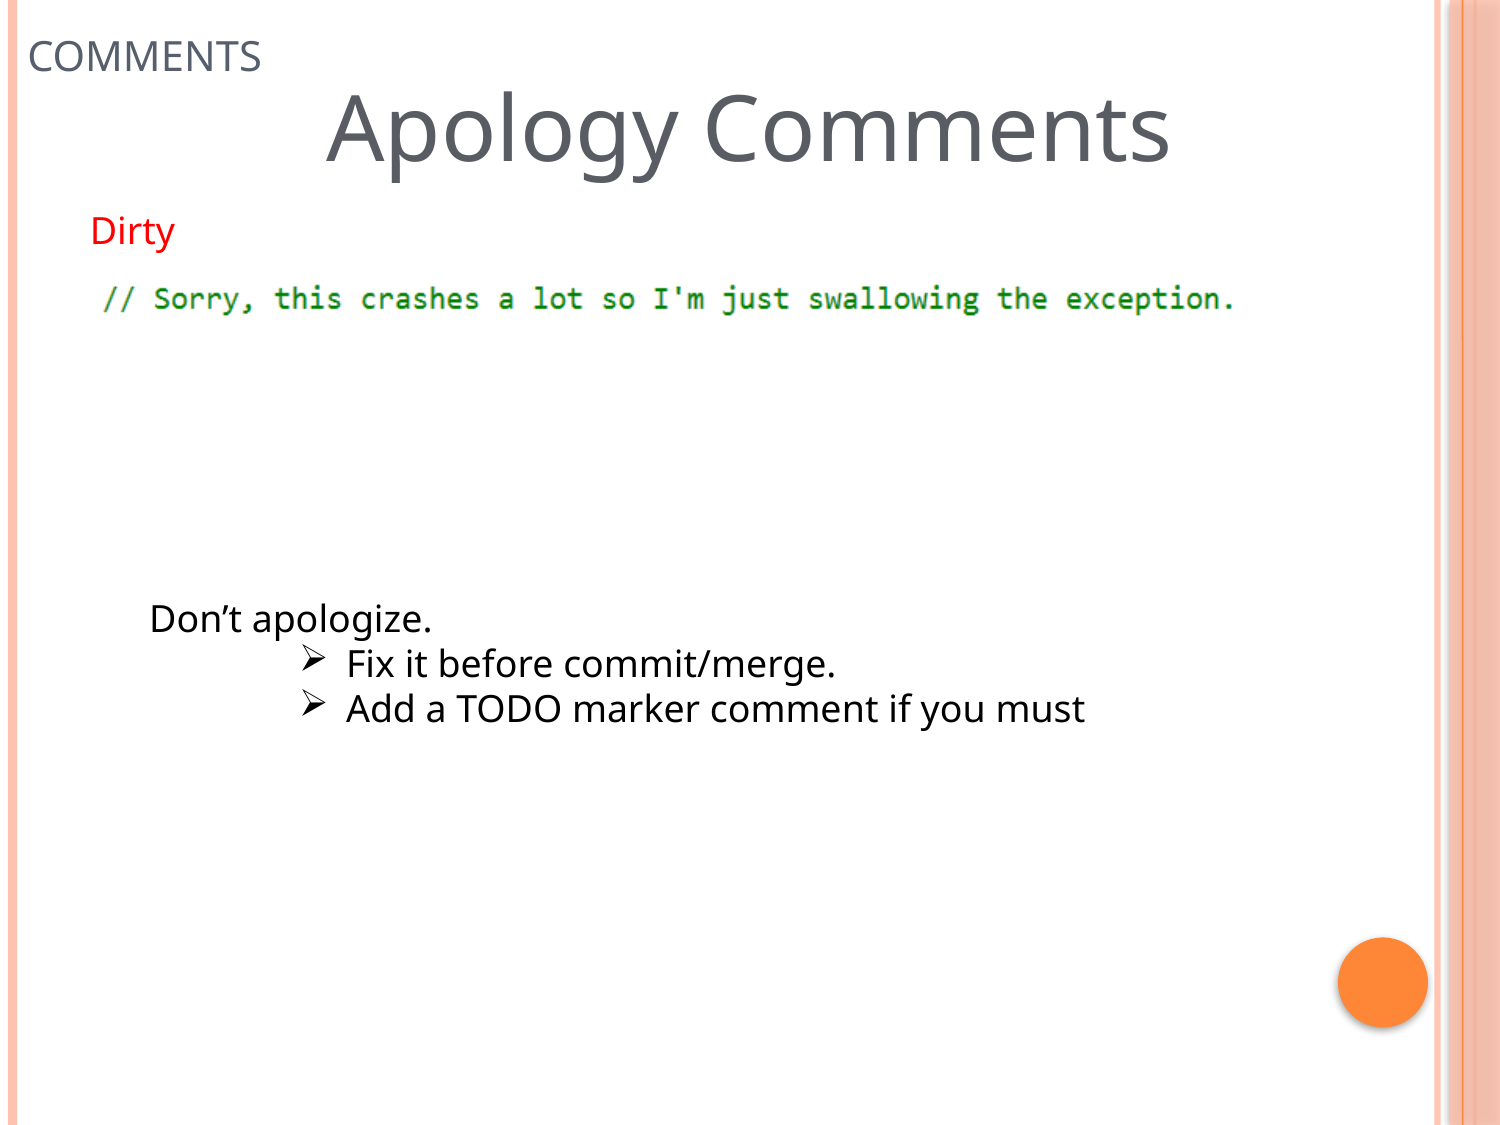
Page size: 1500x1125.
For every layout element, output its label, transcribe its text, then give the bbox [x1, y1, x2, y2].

text_box Dirty [75, 199, 200, 260]
picture [93, 274, 1242, 331]
list Apology Comments [0, 62, 1500, 175]
title Comments [12, 24, 1438, 62]
text_box Don’t apologize. Fix it before commit/merge. Add a TODO marker comment if you must [134, 587, 1241, 738]
